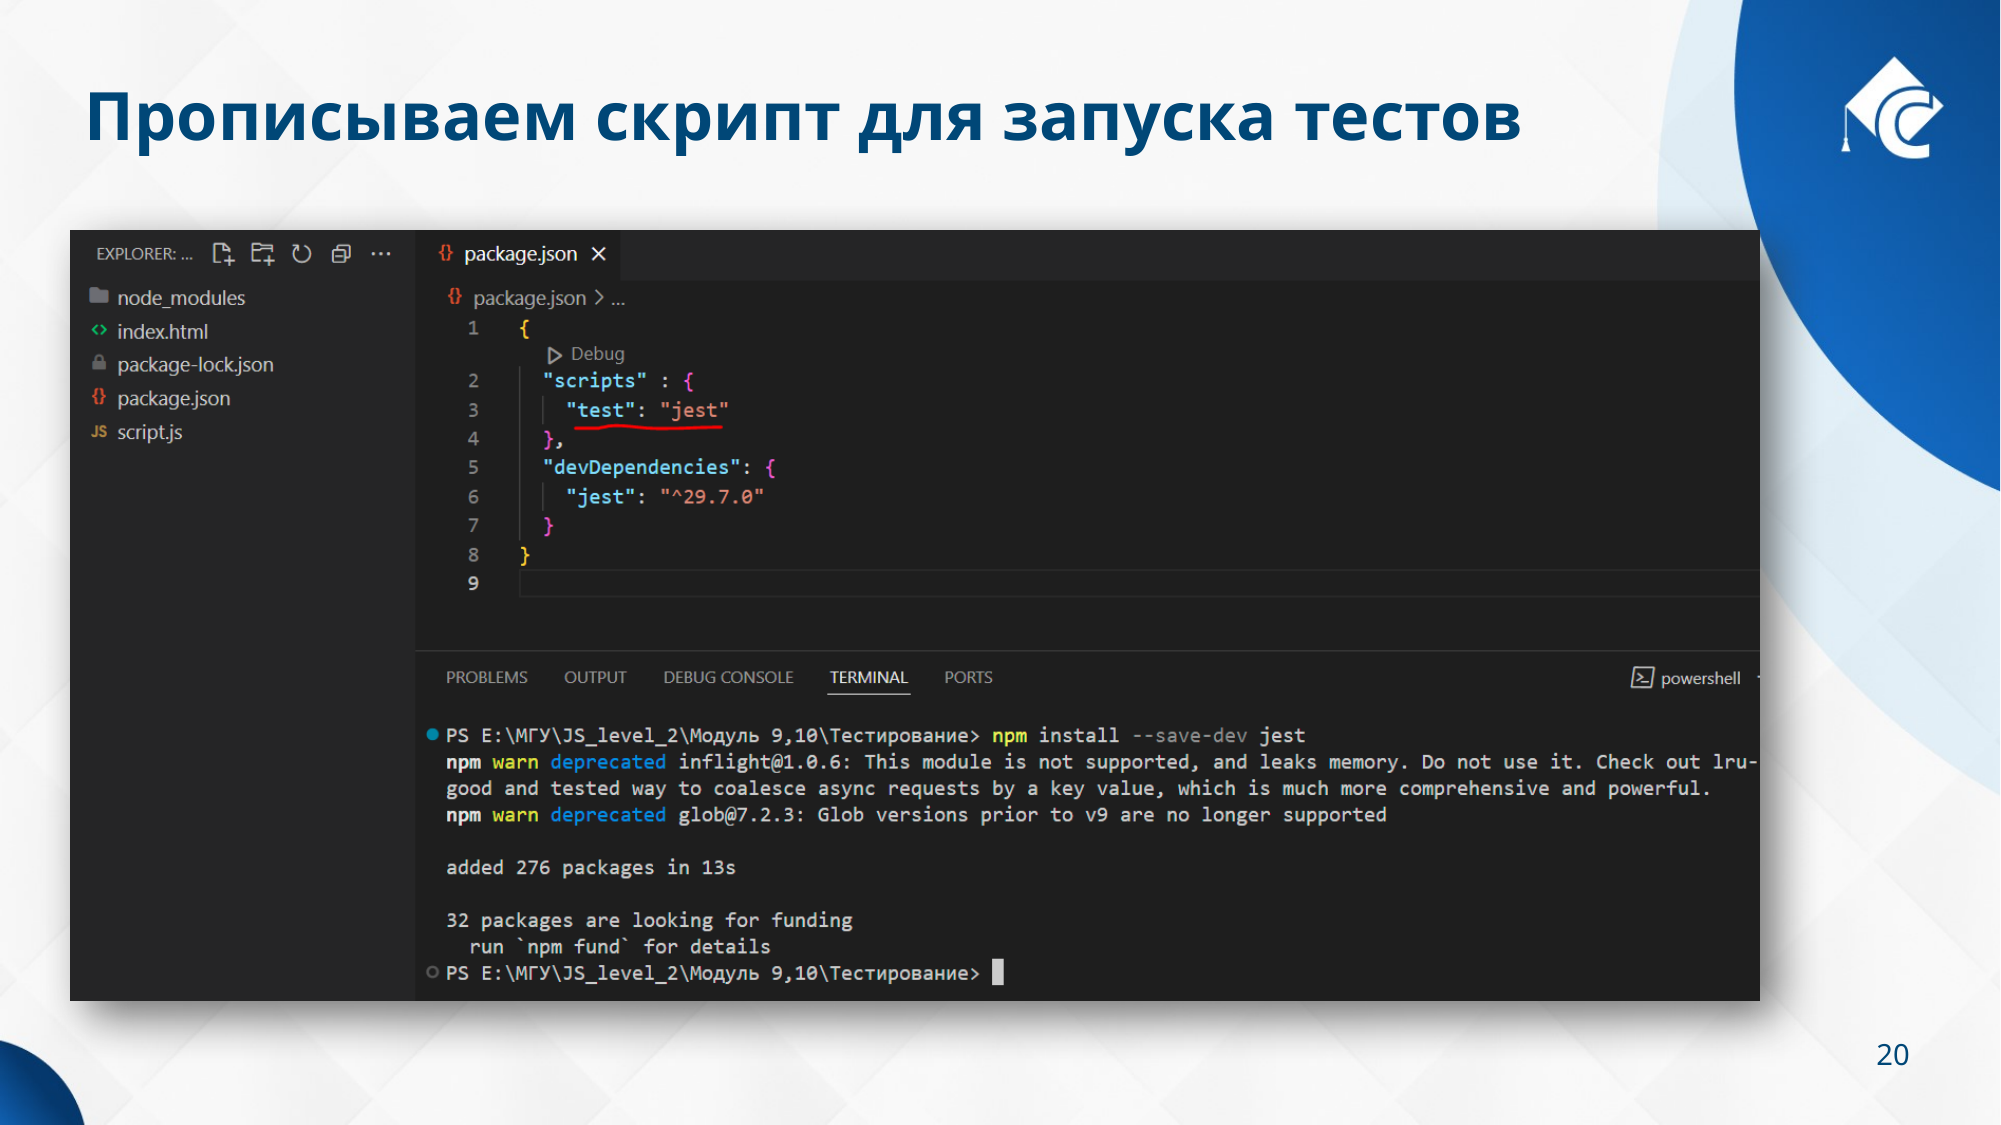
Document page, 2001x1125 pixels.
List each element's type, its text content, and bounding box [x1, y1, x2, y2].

picture [0, 0, 2001, 1125]
title Прописываем скрипт для запуска тестов [70, 34, 1760, 204]
slide_number 20 [1806, 1026, 1925, 1086]
